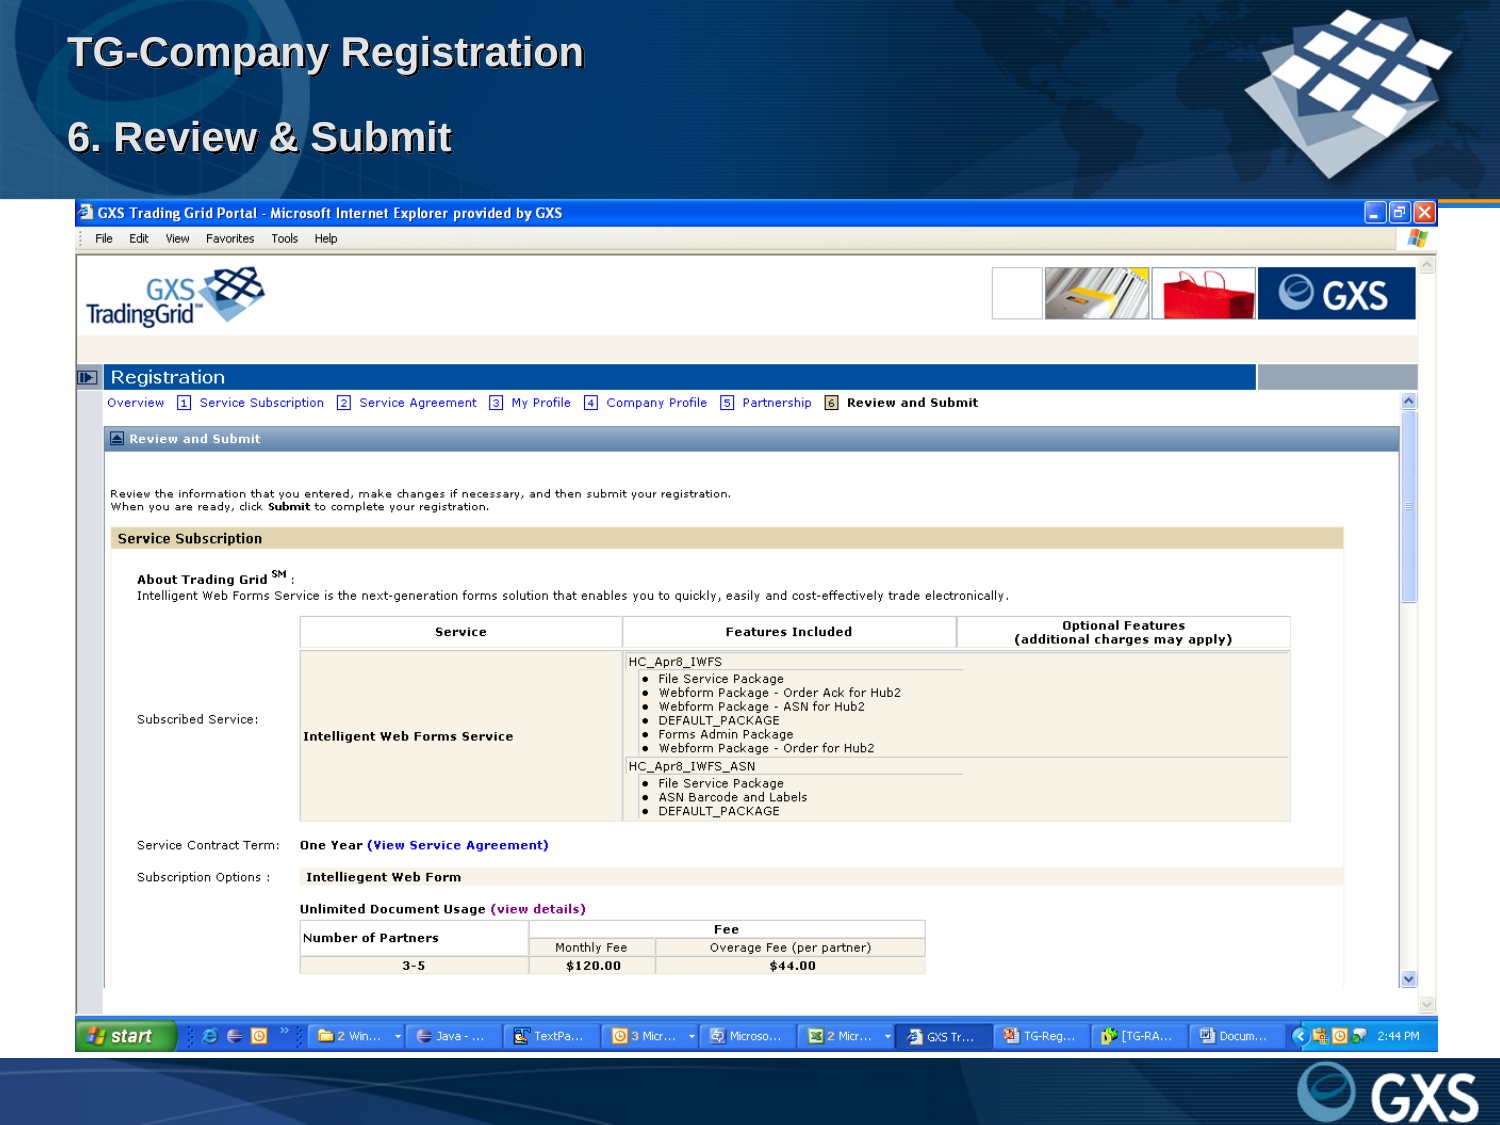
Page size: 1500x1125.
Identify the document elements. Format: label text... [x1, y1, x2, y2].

picture [0, 1058, 1500, 1125]
picture [0, 0, 1500, 1052]
title TG-Company Registration 6. Review & Submit [51, 51, 1365, 140]
